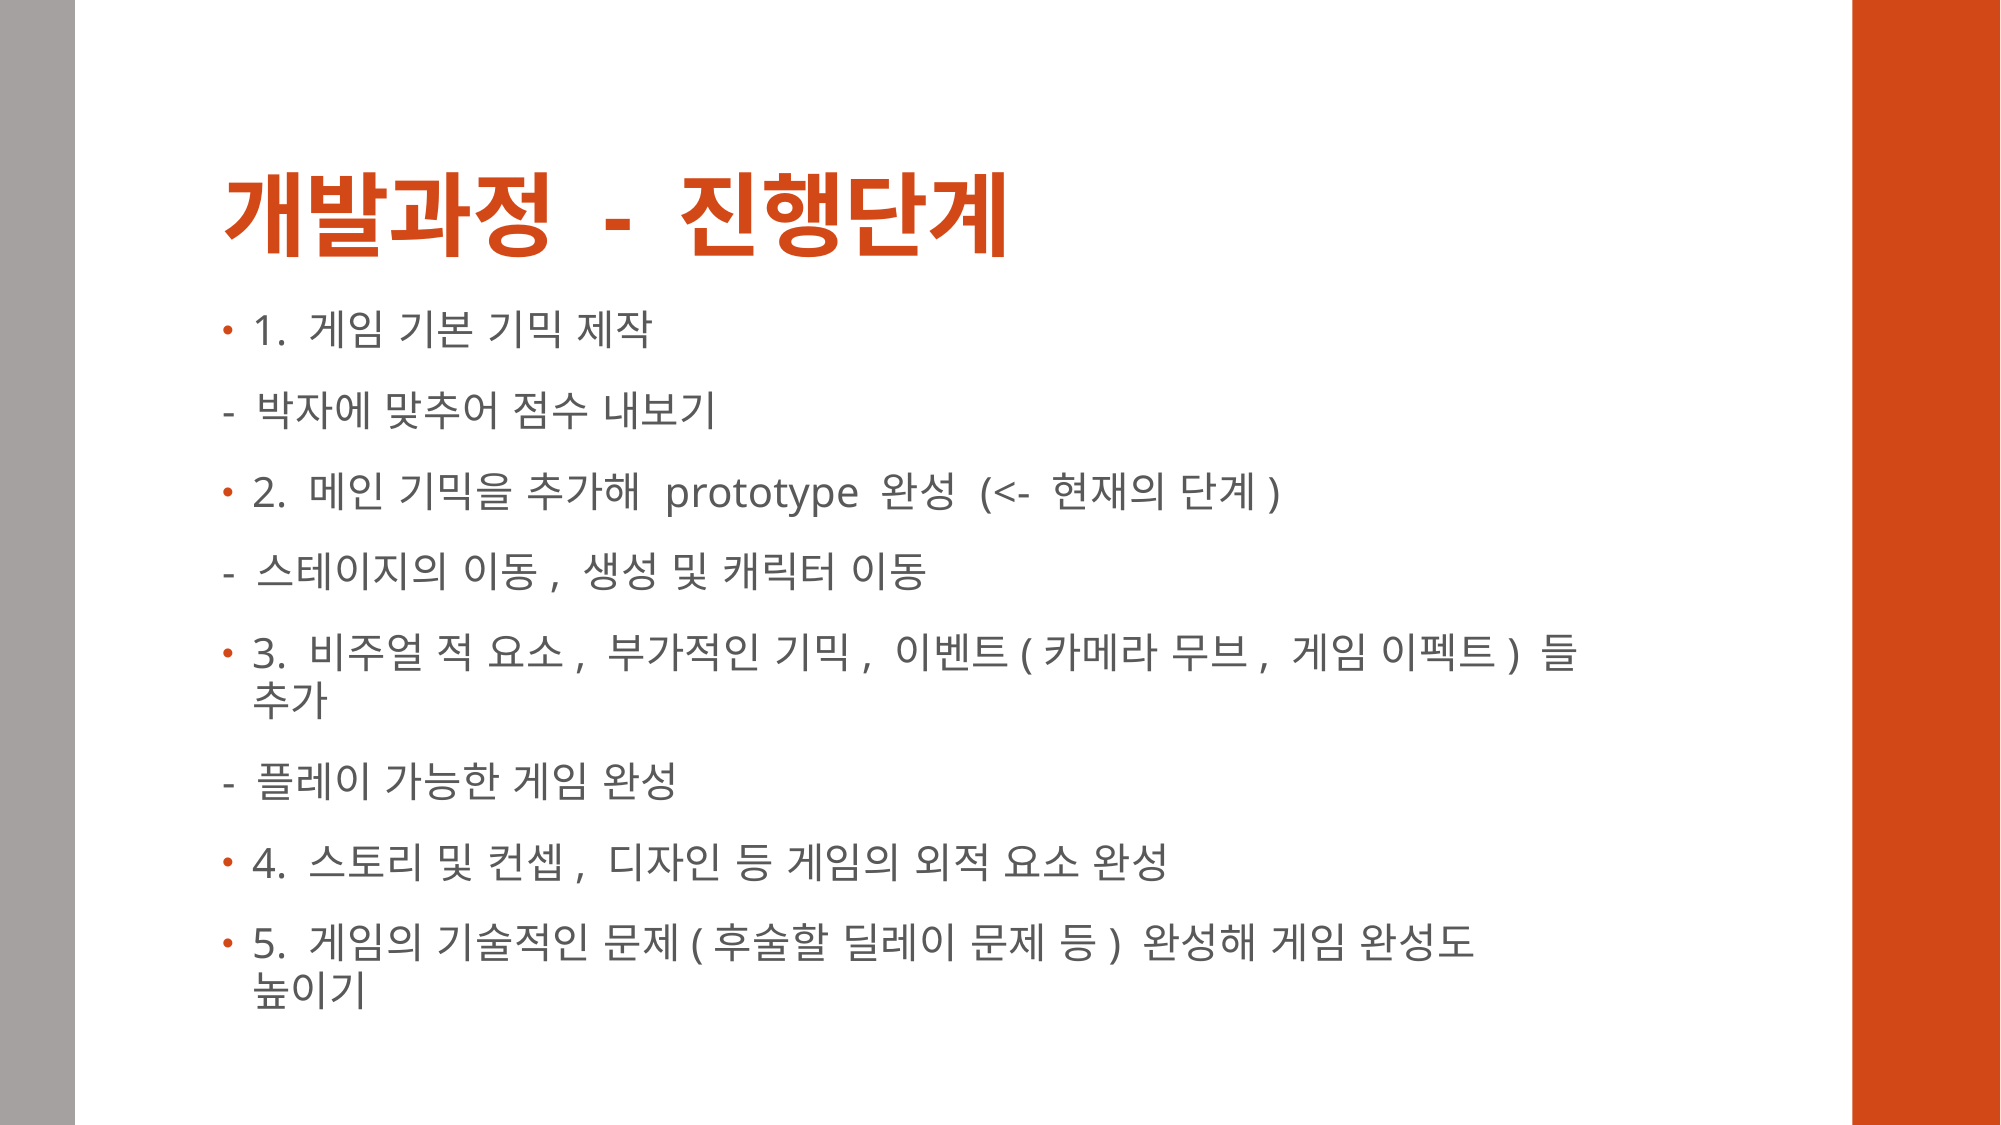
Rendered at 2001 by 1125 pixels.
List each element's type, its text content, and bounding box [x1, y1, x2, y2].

title 개발과정 - 진행단계 [206, 48, 1797, 278]
list 1. 게임 기본 기믹 제작 - 박자에 맞추어 점수 내보기 2. 메인 기믹을 추가해 prototype 완성 (<- 현재의 단계) - 스테이지의 이동, 생성 및 캐릭터 이동 3. 비주얼 적 요소, 부가적인 기믹, 이벤트(카메라 무브, 게임 이펙트) 들 추가 - 플레이 가능한 게임 완성 4. 스토리 및 컨셉, 디자인 등 게임의 외적 요소 완성 5. 게임의 기술적인 문제(후술할 딜레이 문제 등) 완성해 게임 완성도 높이기 [206, 299, 1617, 1014]
